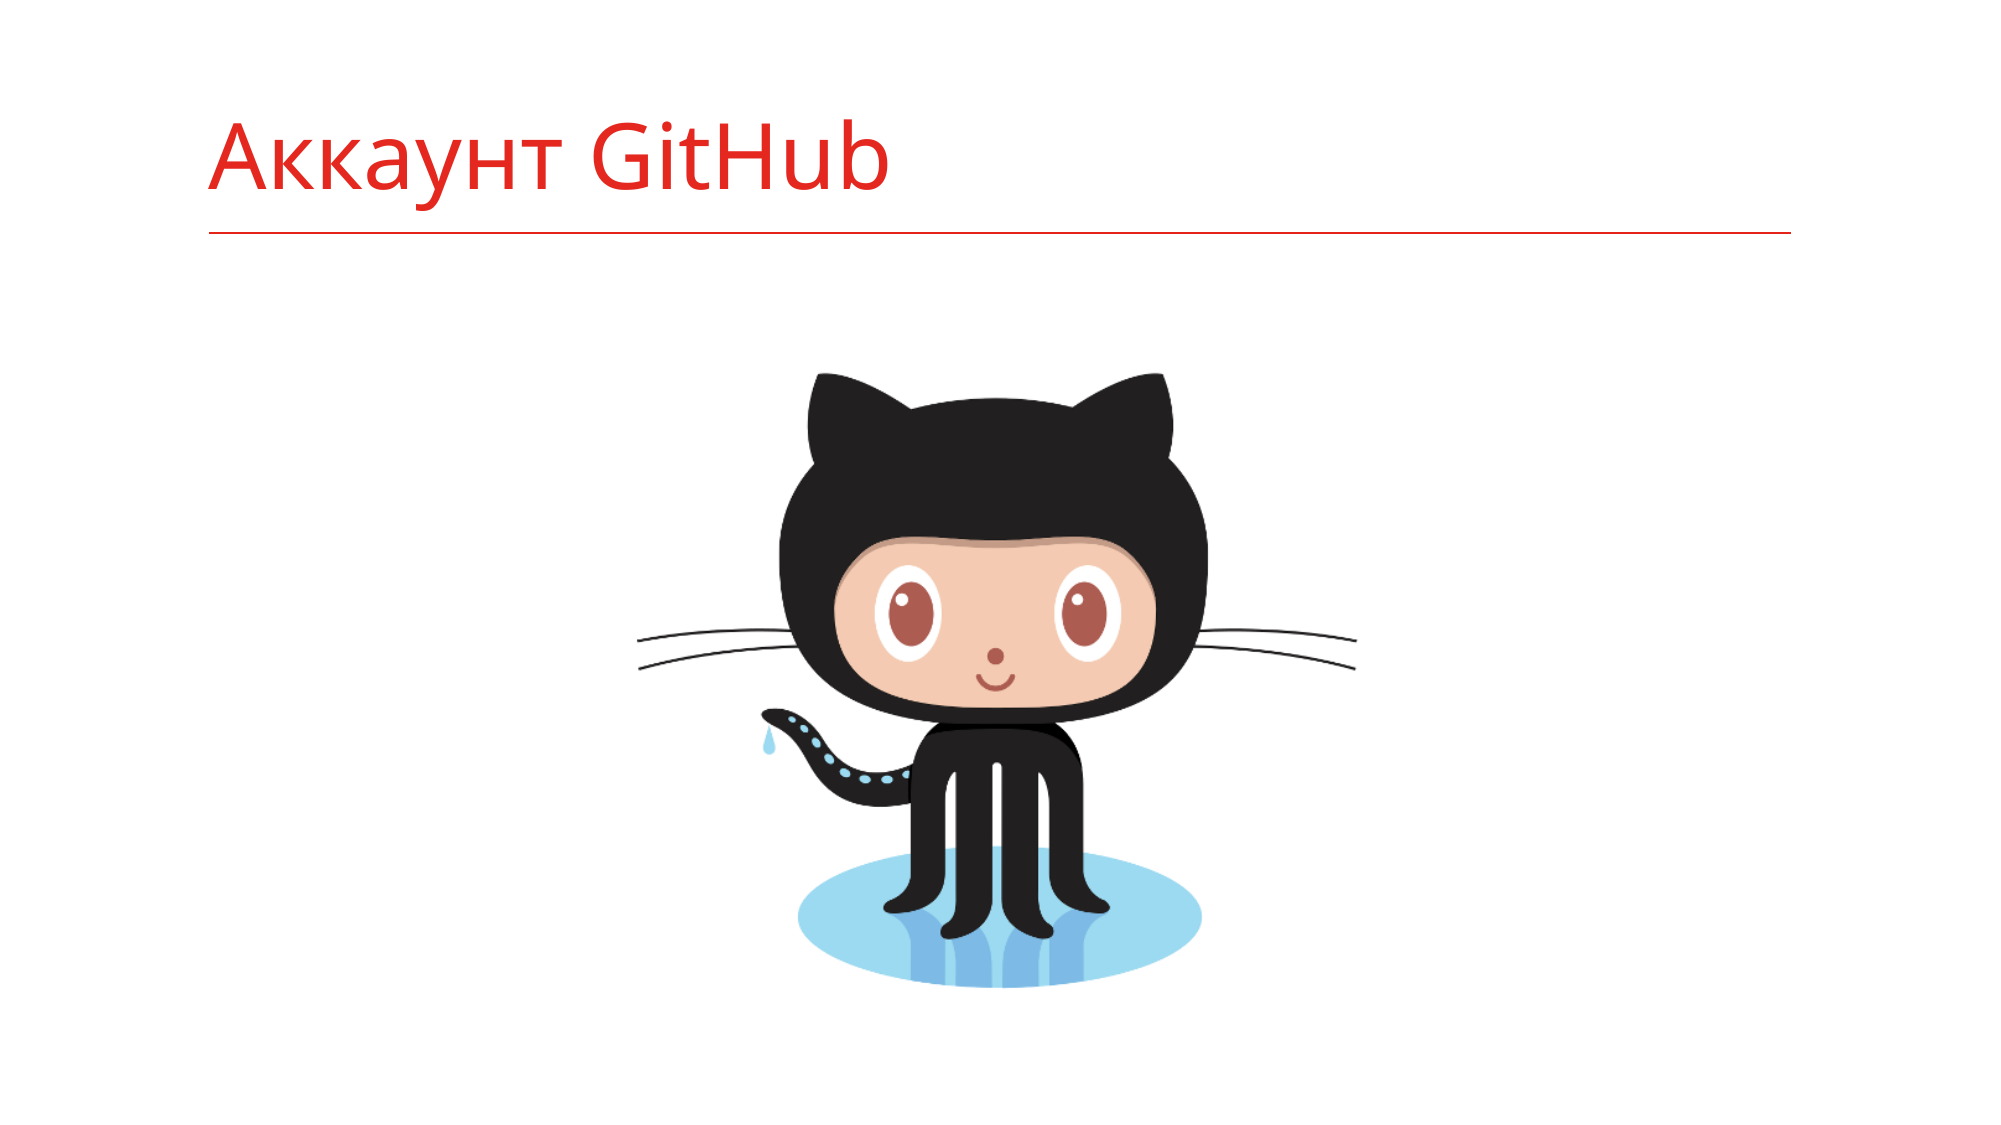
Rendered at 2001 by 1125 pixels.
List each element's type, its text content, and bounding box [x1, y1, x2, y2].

title Аккаунт GitHub [208, 54, 1792, 232]
picture [257, 290, 1743, 1071]
